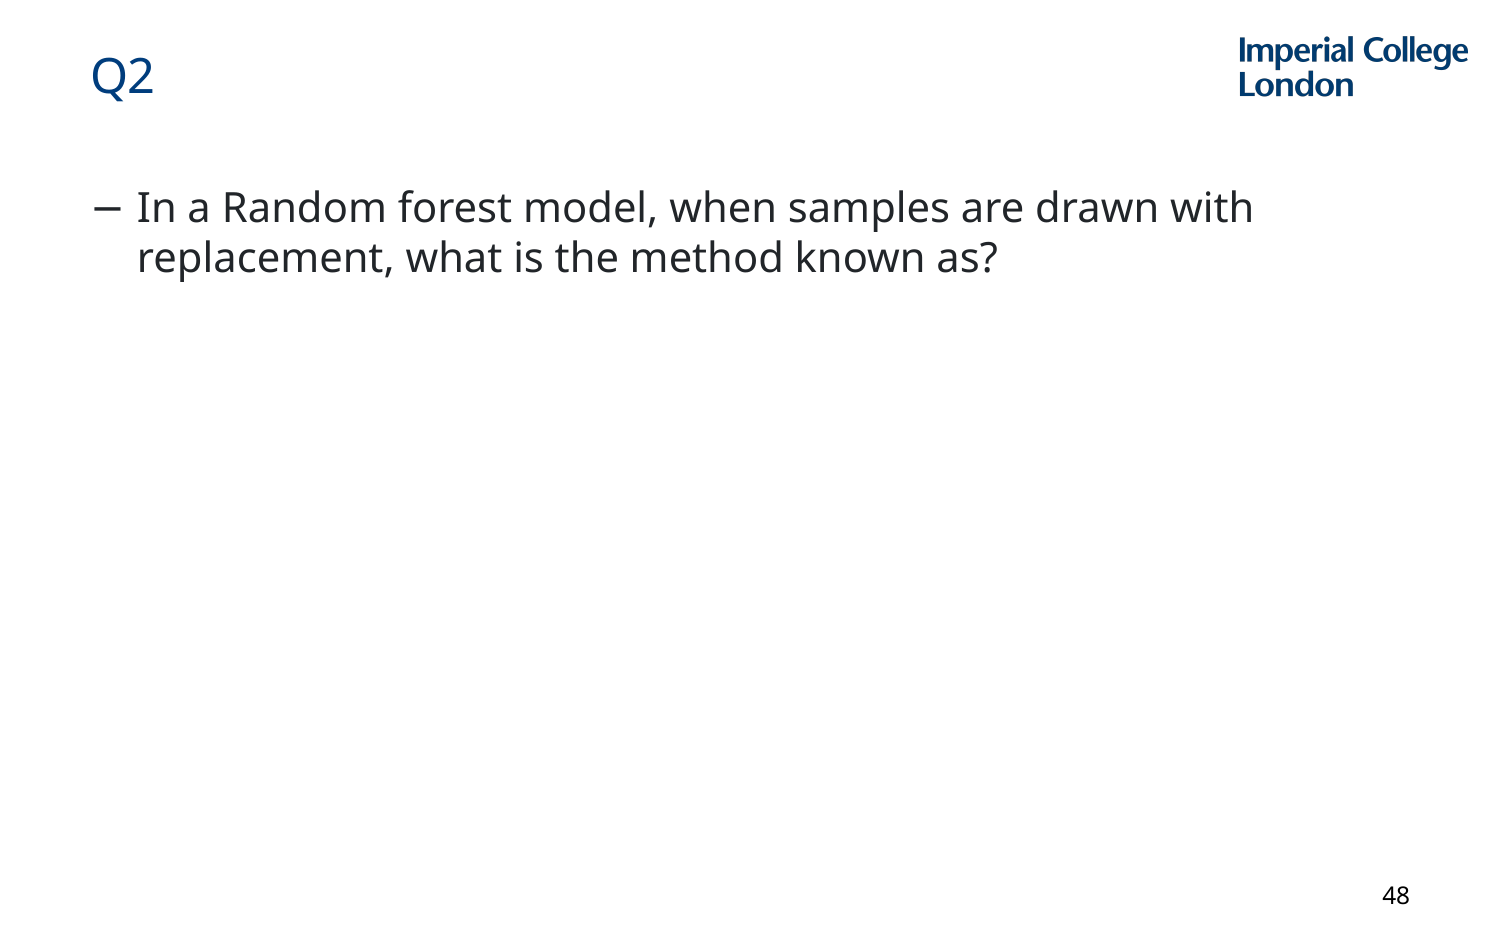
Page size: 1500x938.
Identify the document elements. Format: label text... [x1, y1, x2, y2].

slide_number 48 [1074, 872, 1426, 920]
title Q2 [75, 0, 1425, 153]
picture [1425, 18, 1486, 114]
list In a Random forest model, when samples are drawn with replacement, what is the method known as? [75, 173, 1425, 853]
